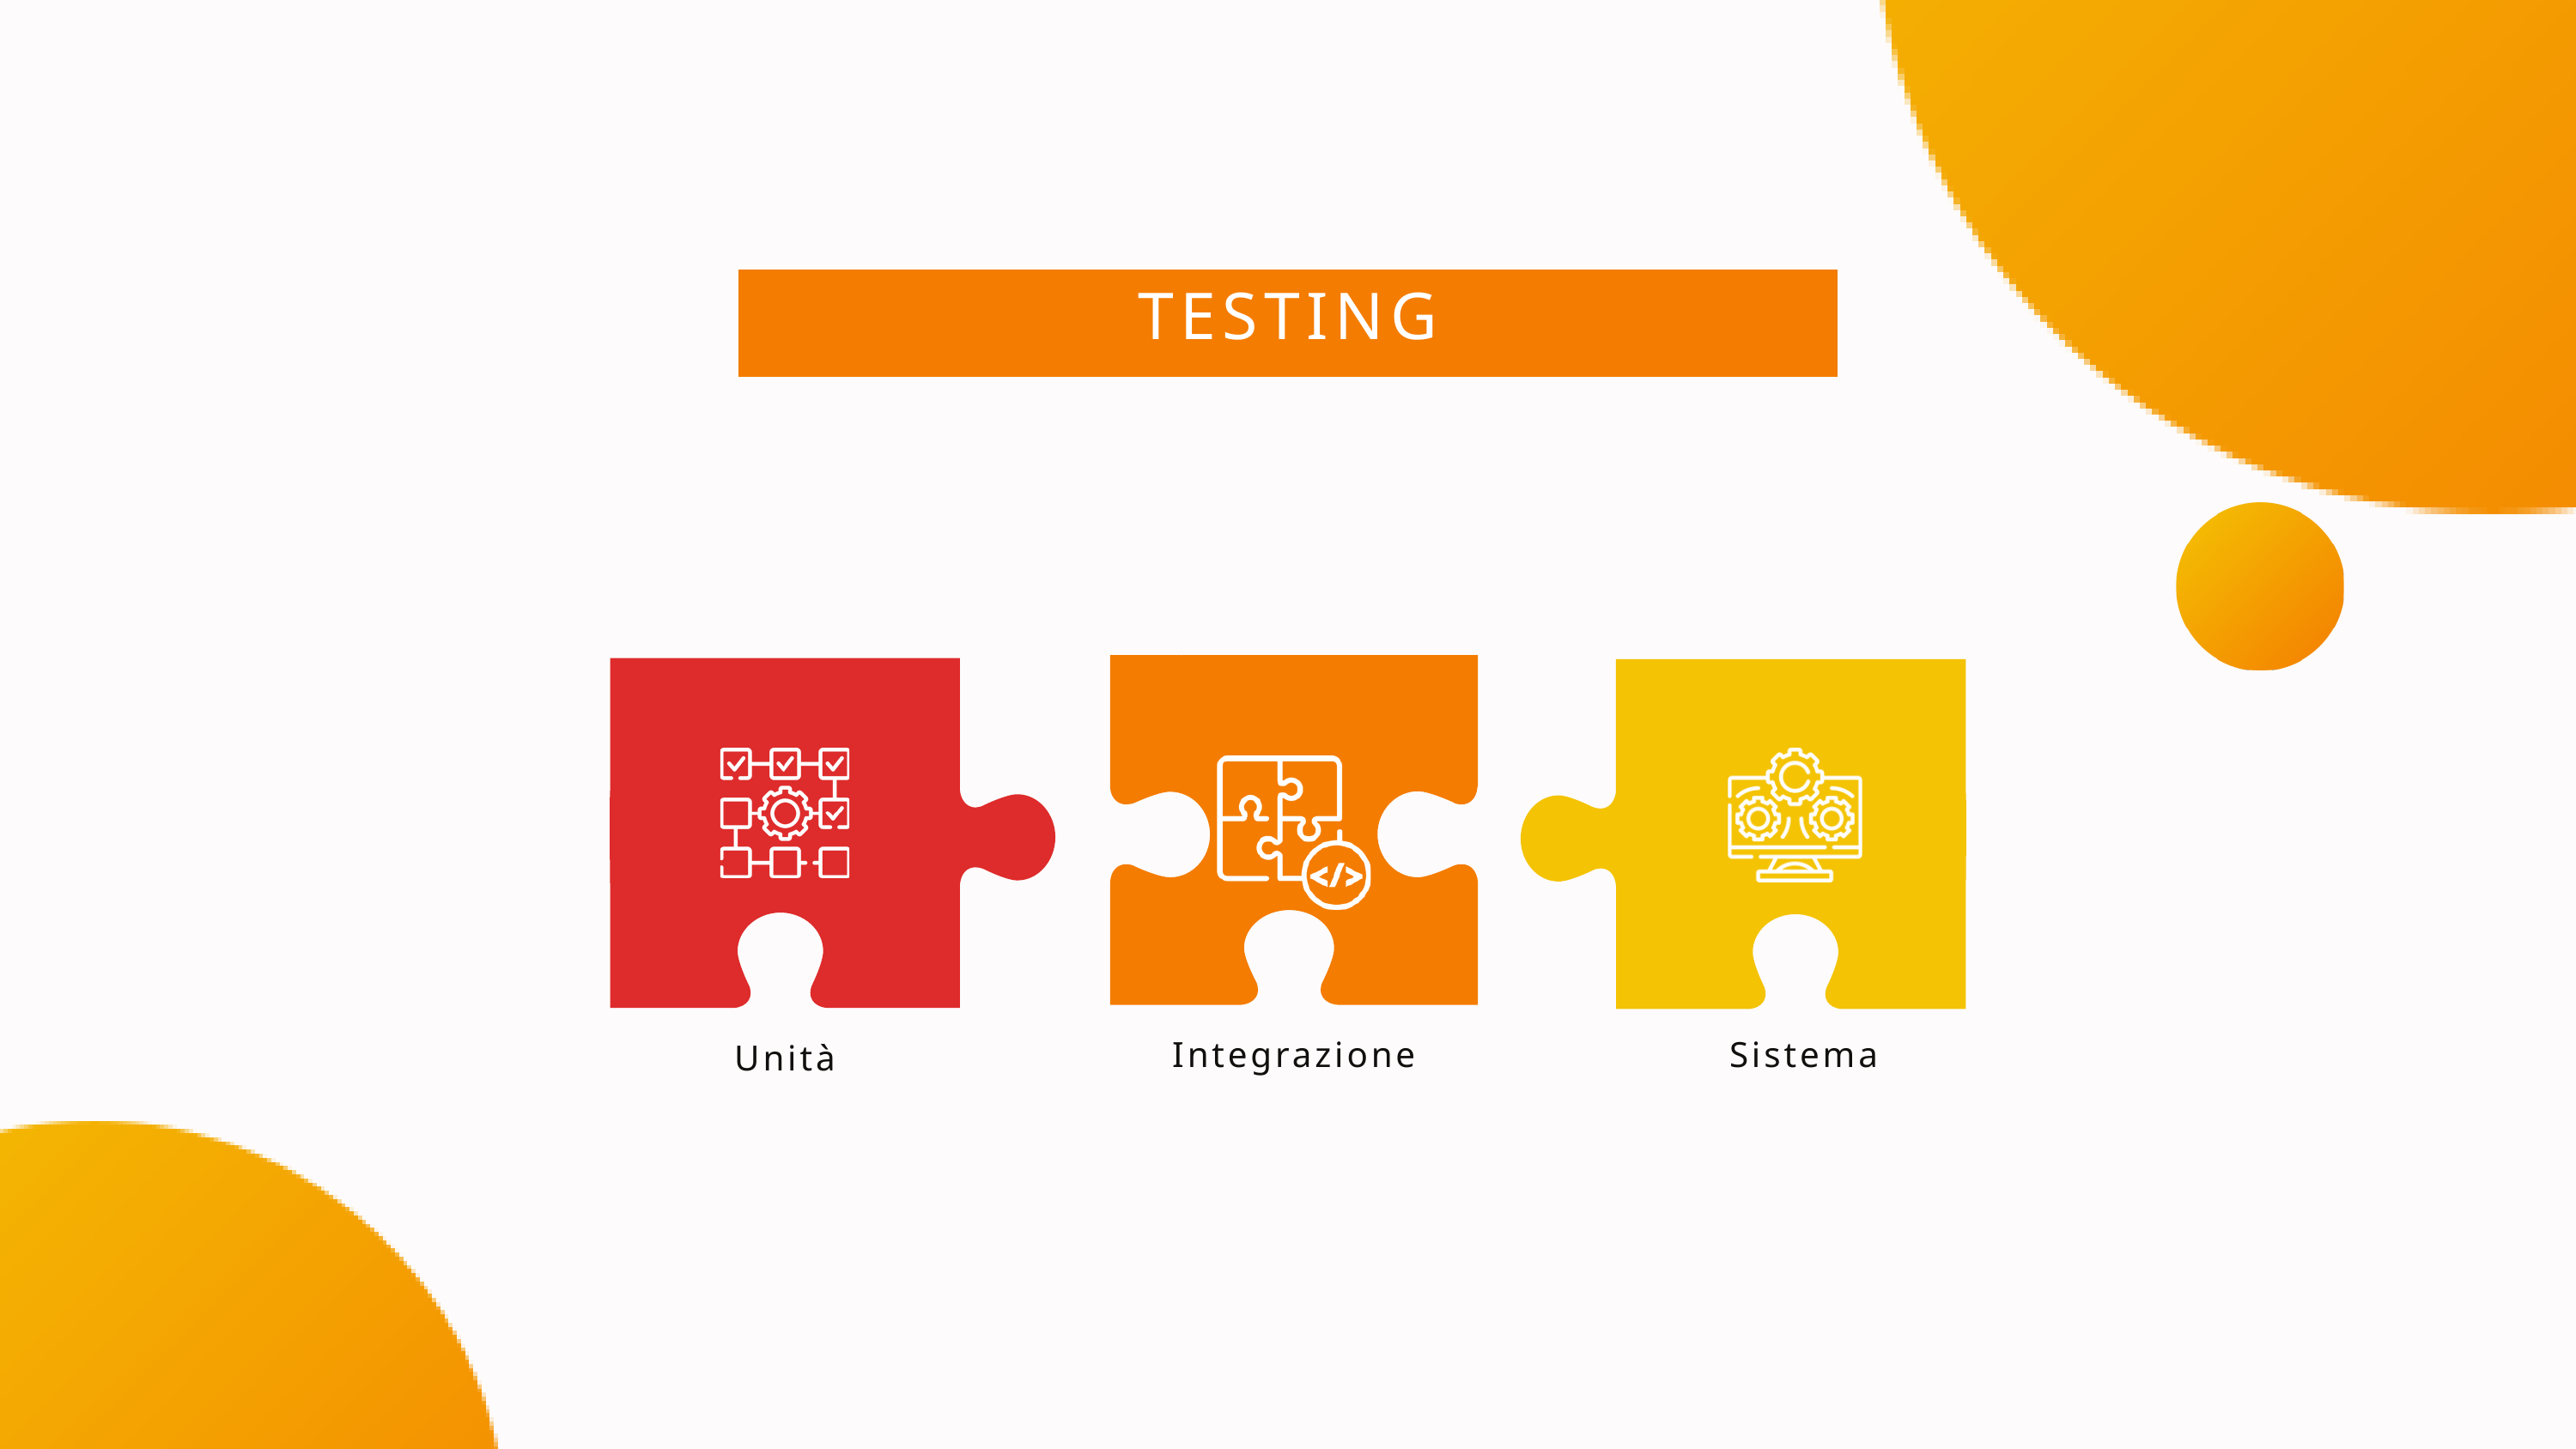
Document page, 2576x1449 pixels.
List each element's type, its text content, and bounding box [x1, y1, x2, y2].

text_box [609, 658, 1056, 1009]
text_box [0, 1121, 507, 1449]
text_box [1874, 0, 2576, 514]
text_box Unità [609, 1030, 961, 1078]
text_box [1520, 658, 1967, 1009]
text_box Sistema [1627, 1026, 1980, 1075]
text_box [738, 269, 1838, 378]
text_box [1109, 654, 1479, 1005]
text_box [2176, 502, 2344, 670]
text_box Integrazione [1118, 1026, 1470, 1075]
